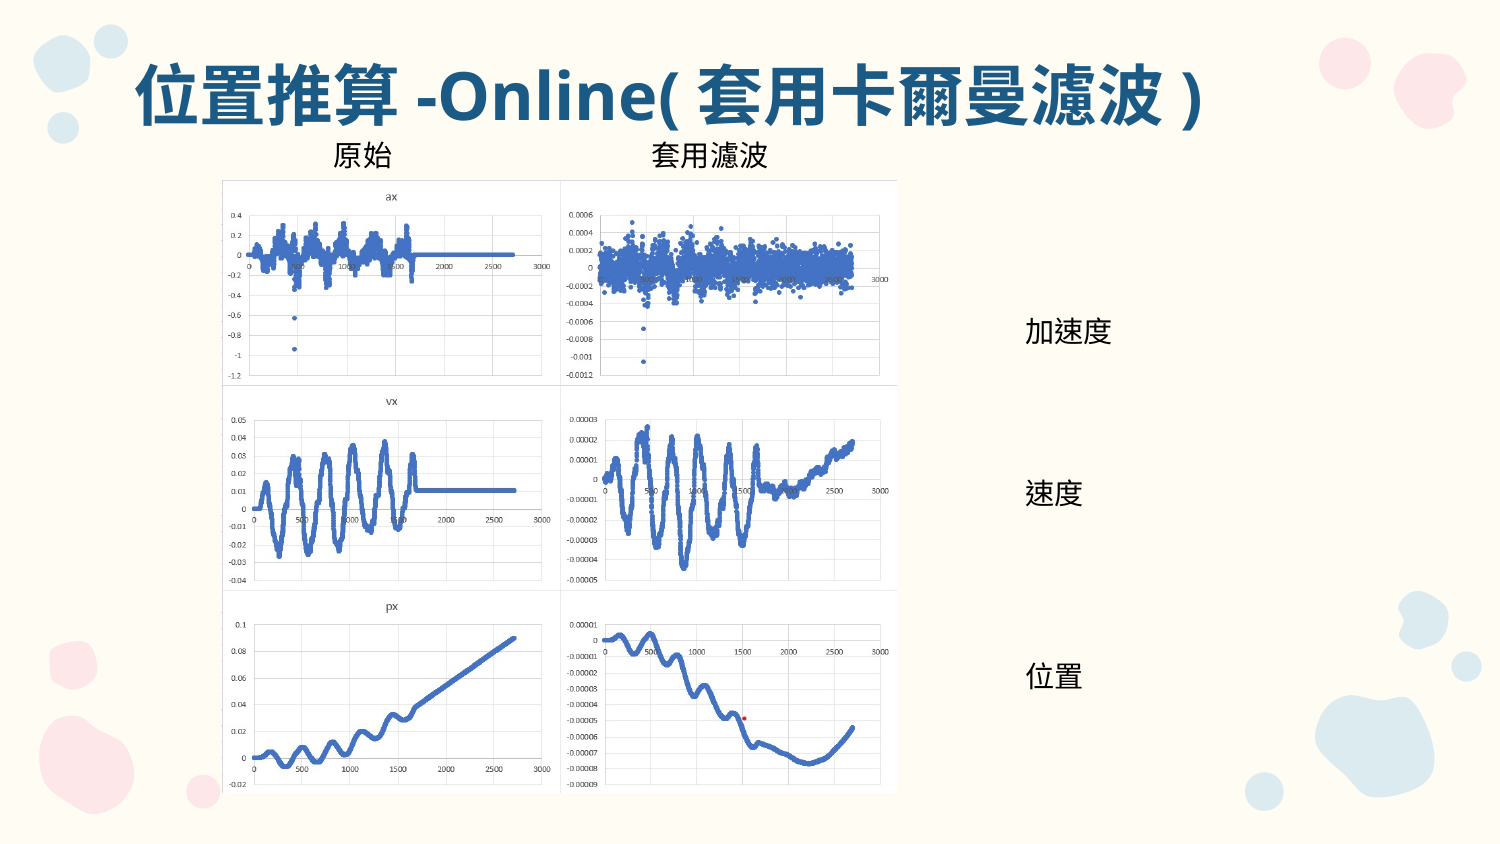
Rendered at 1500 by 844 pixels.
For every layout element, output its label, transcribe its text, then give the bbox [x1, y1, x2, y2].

text_box 速度 [1010, 468, 1188, 518]
title 位置推算-Online(套用卡爾曼濾波) [118, 38, 1382, 133]
text_box 加速度 [1010, 305, 1188, 356]
text_box 套用濾波 [636, 130, 815, 179]
picture [221, 180, 897, 806]
text_box 位置 [1010, 650, 1188, 701]
text_box 原始 [319, 130, 497, 179]
